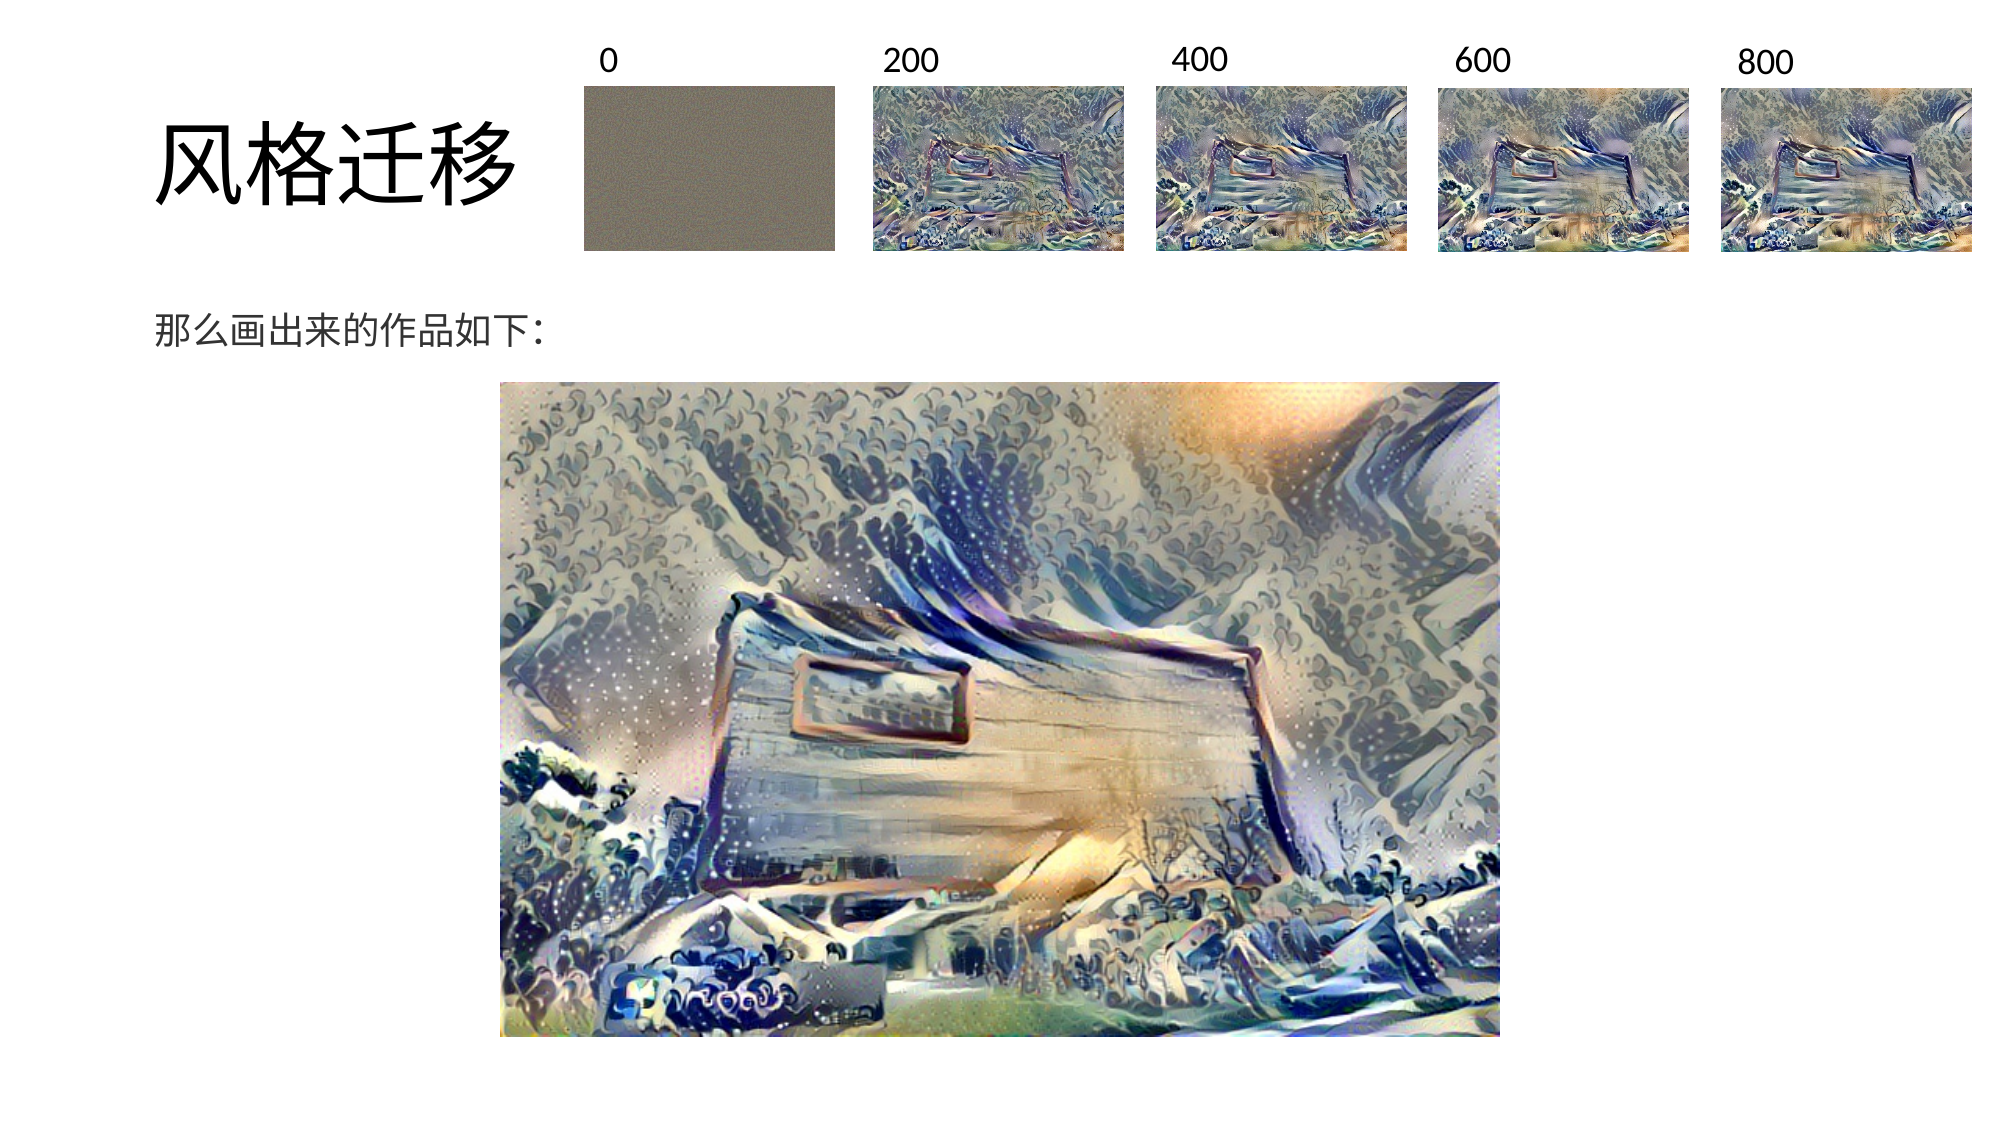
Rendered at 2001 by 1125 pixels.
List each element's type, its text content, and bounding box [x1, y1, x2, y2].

picture [584, 86, 835, 251]
picture [499, 382, 1500, 1037]
text_box 600 [1439, 27, 1527, 88]
picture [1721, 88, 1972, 252]
text_box 400 [1156, 26, 1244, 86]
text_box 800 [1722, 29, 1810, 88]
text_box 那么画出来的作品如下： [139, 299, 582, 360]
text_box 0 [584, 27, 634, 86]
picture [1438, 88, 1689, 252]
text_box 200 [867, 27, 955, 88]
picture [1156, 86, 1407, 251]
title 风格迁移 [137, 59, 1863, 278]
picture [873, 86, 1124, 251]
